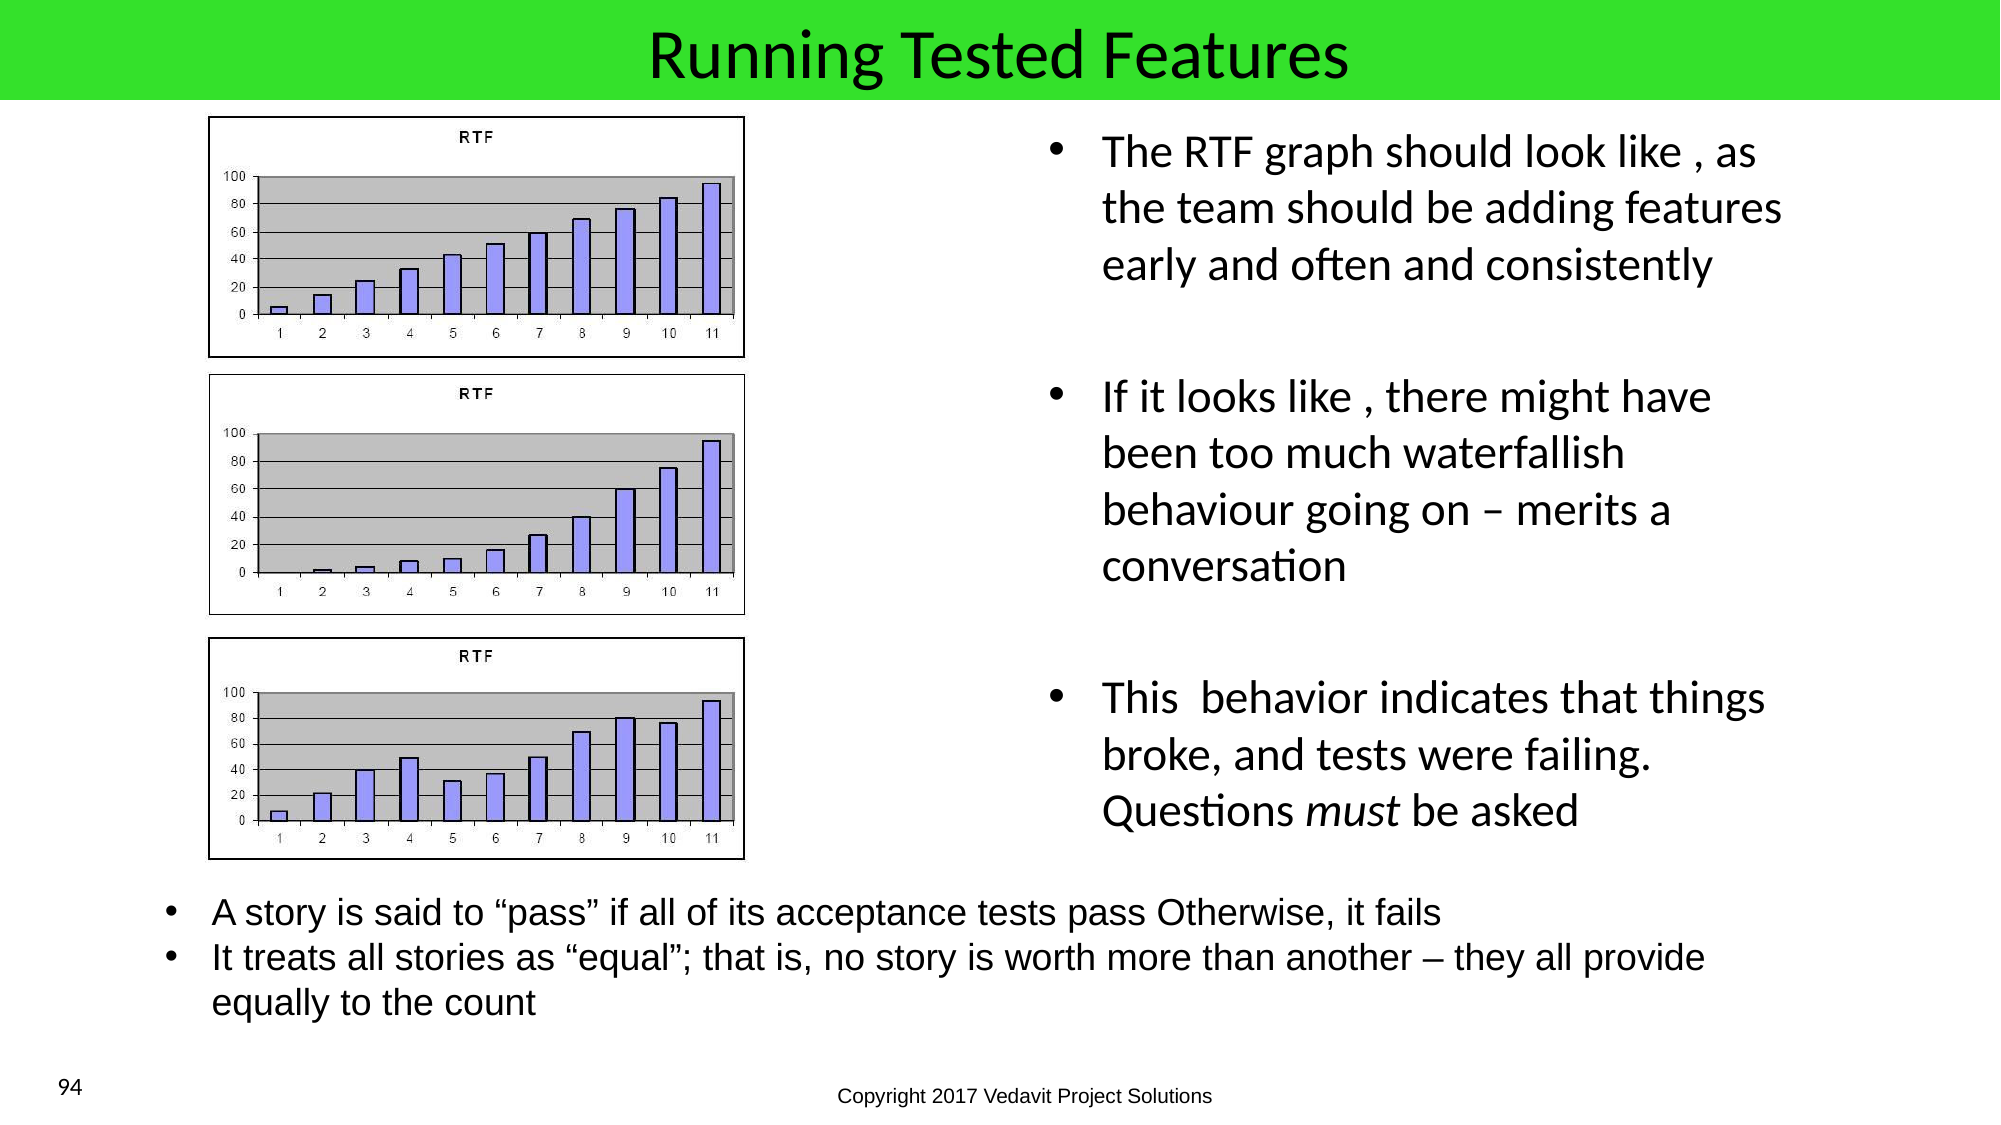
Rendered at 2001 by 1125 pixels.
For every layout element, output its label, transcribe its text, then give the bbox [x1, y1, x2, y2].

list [204, 112, 750, 863]
list The RTF graph should look like , as the team should be adding features early and often and consistently If it looks like , there might have been too much waterfallish behaviour going on – merits a conversation This behavior indicates that things broke, and tests were failing. Questions must be asked [1033, 112, 1800, 863]
text_box A story is said to “pass” if all of its acceptance tests pass Otherwise, it fails It treats all stories as “equal”; that is, no story is worth more than another – they all provide equally to the count [150, 880, 1838, 1031]
title Running Tested Features [0, 0, 2000, 100]
slide_number 94 [3, 1055, 137, 1116]
